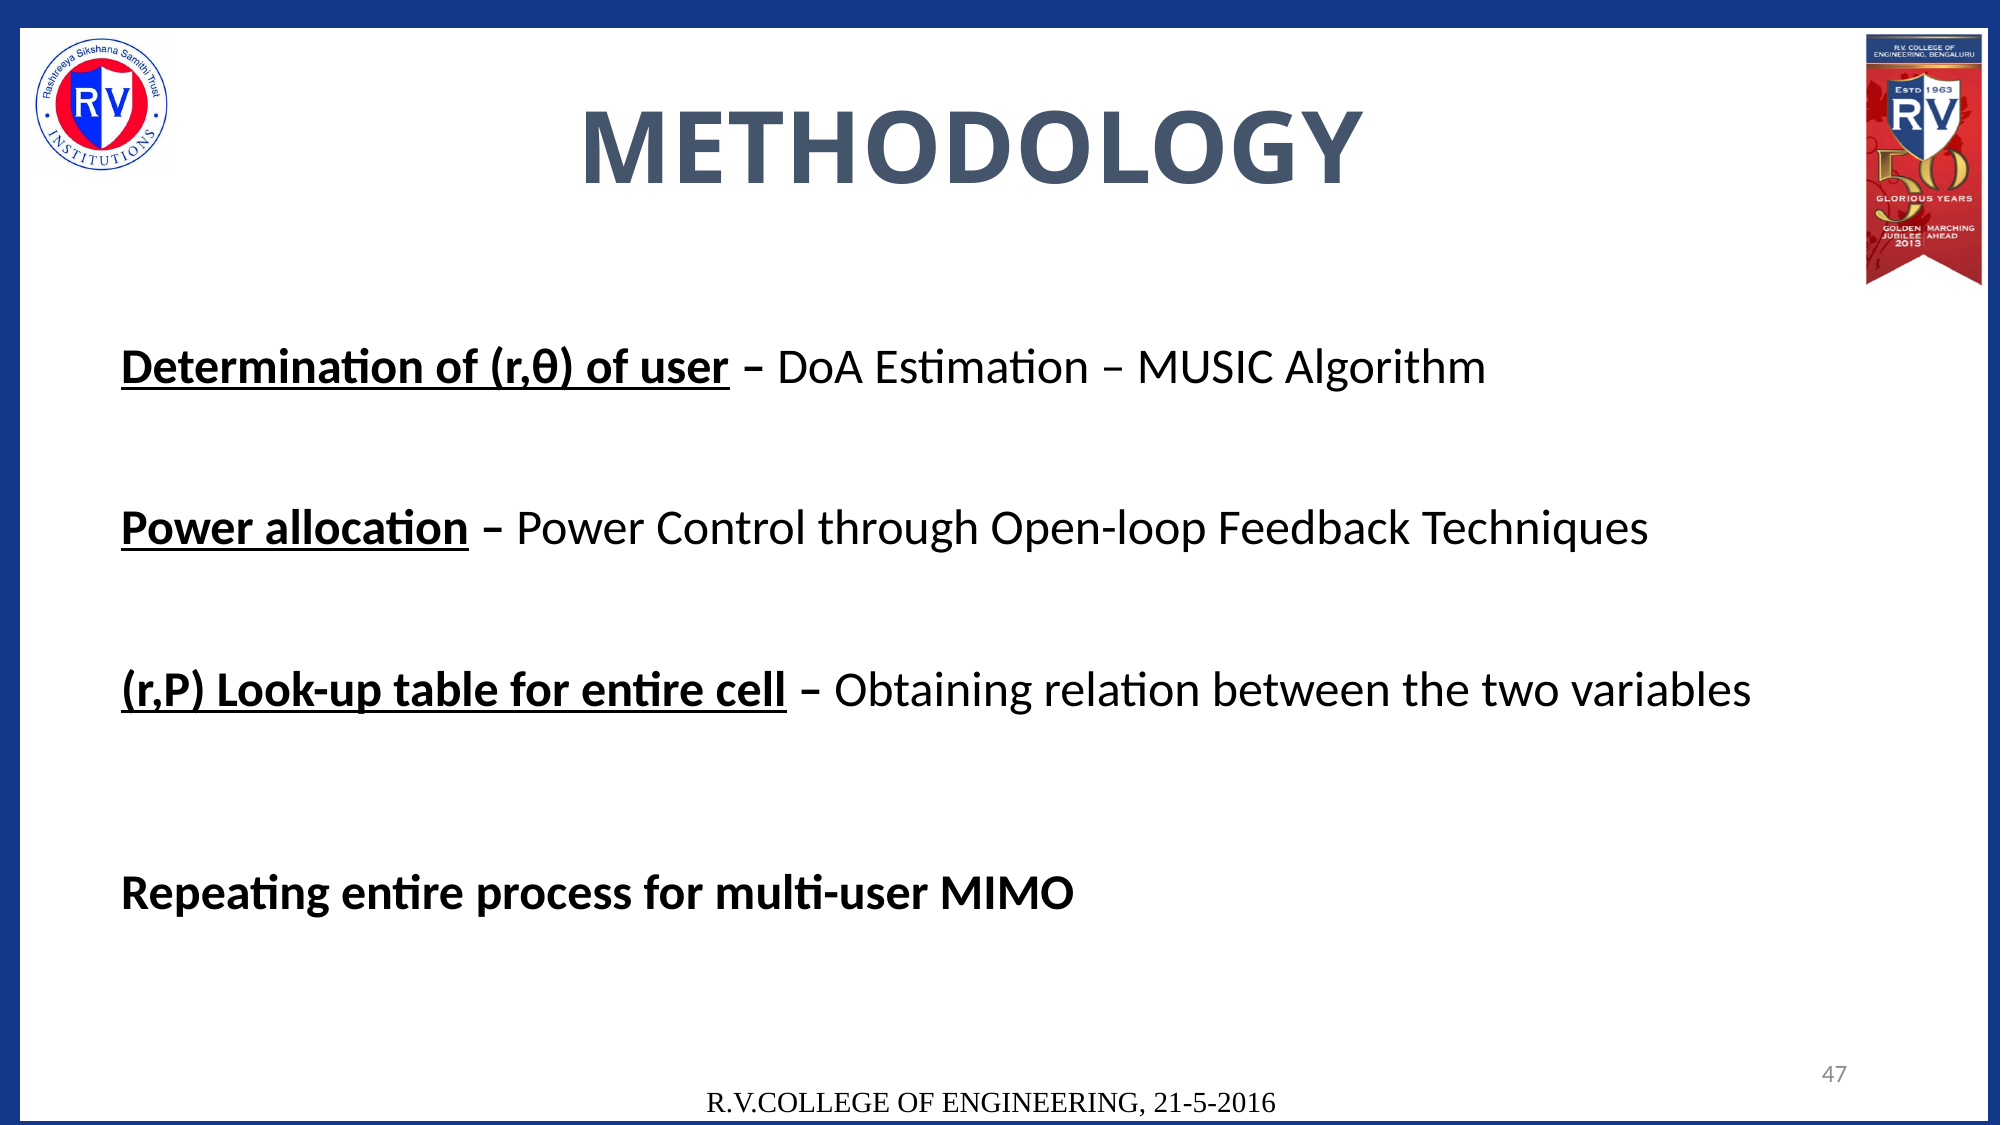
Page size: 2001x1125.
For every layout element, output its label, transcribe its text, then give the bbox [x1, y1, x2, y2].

text_box METHODOLOGY [199, 76, 1743, 307]
text_box [3, 11, 2000, 1125]
picture [1862, 31, 1987, 298]
list Determination of (r,θ) of user – DoA Estimation – MUSIC Algorithm Power allocation – Power Control through Open-loop Feedback Techniques (r,P) Look-up table for entire cell – Obtaining relation between the two variables Repeating entire process for multi-user MIMO [106, 325, 1791, 1031]
text_box R.V.COLLEGE OF ENGINEERING, 21-5-2016 [691, 1075, 1487, 1125]
slide_number 47 [1412, 1042, 1863, 1103]
picture [34, 36, 170, 172]
